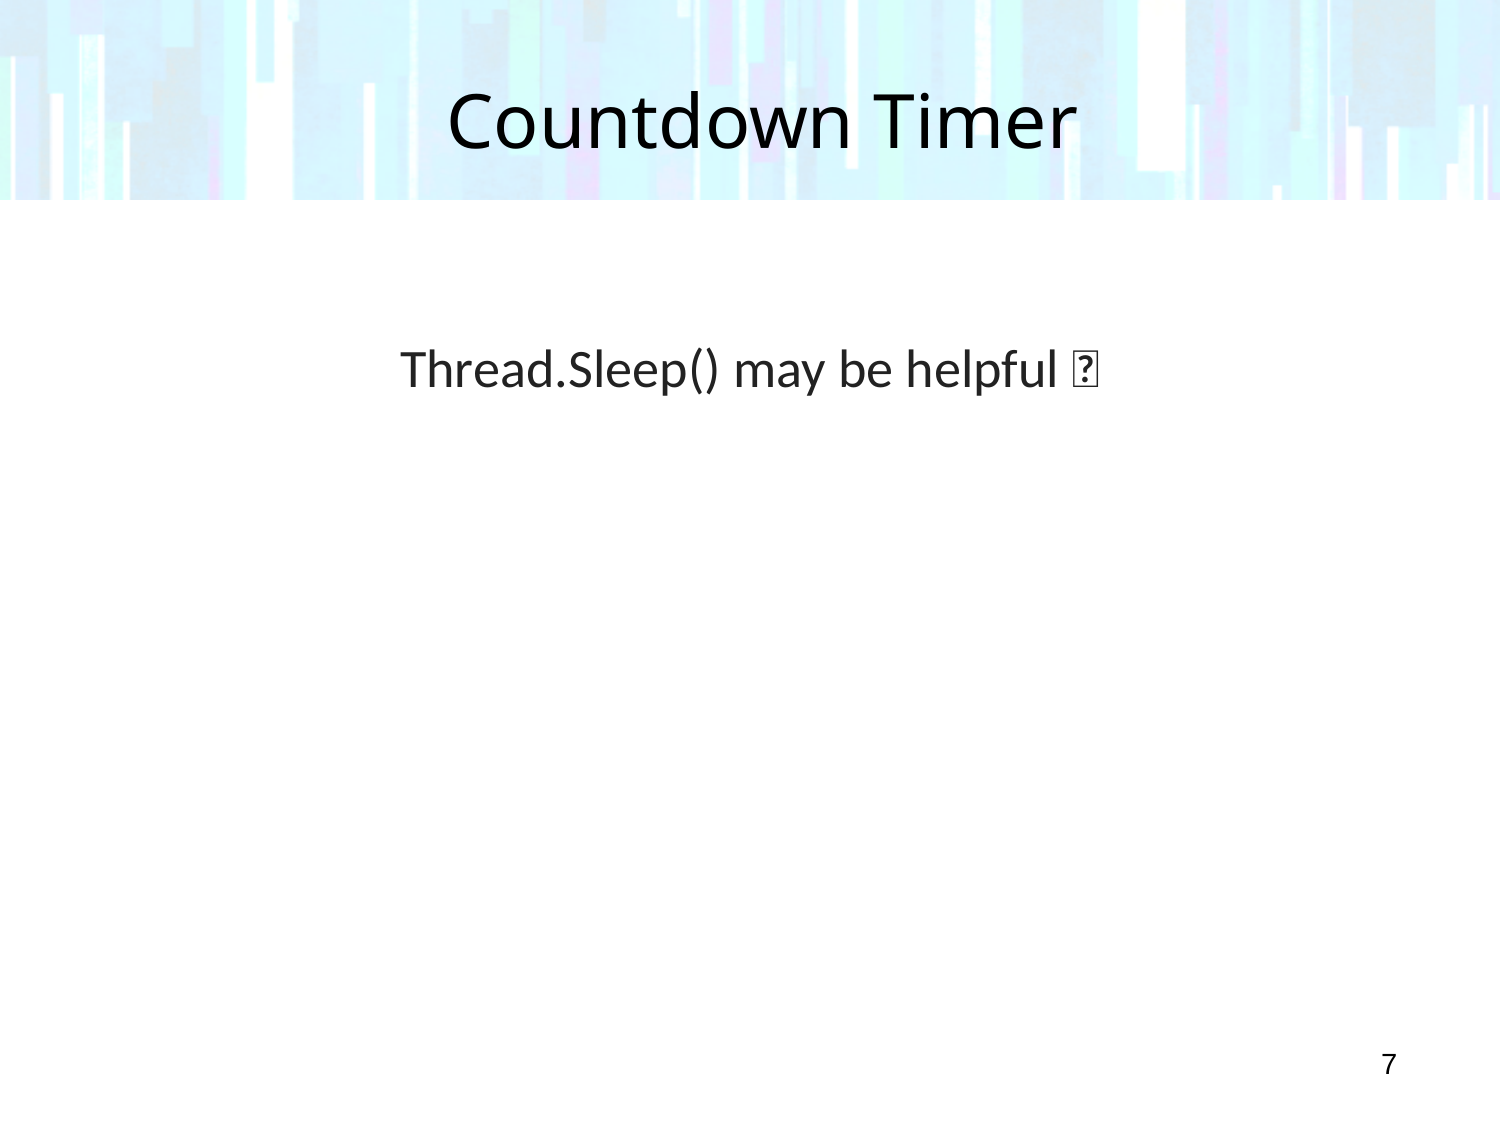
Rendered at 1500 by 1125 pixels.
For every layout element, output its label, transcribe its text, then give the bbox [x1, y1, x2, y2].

title Countdown Timer [99, 24, 1425, 213]
slide_number 7 [1074, 1037, 1413, 1101]
list Thread.Sleep() may be helpful 🤔 [87, 249, 1413, 1025]
